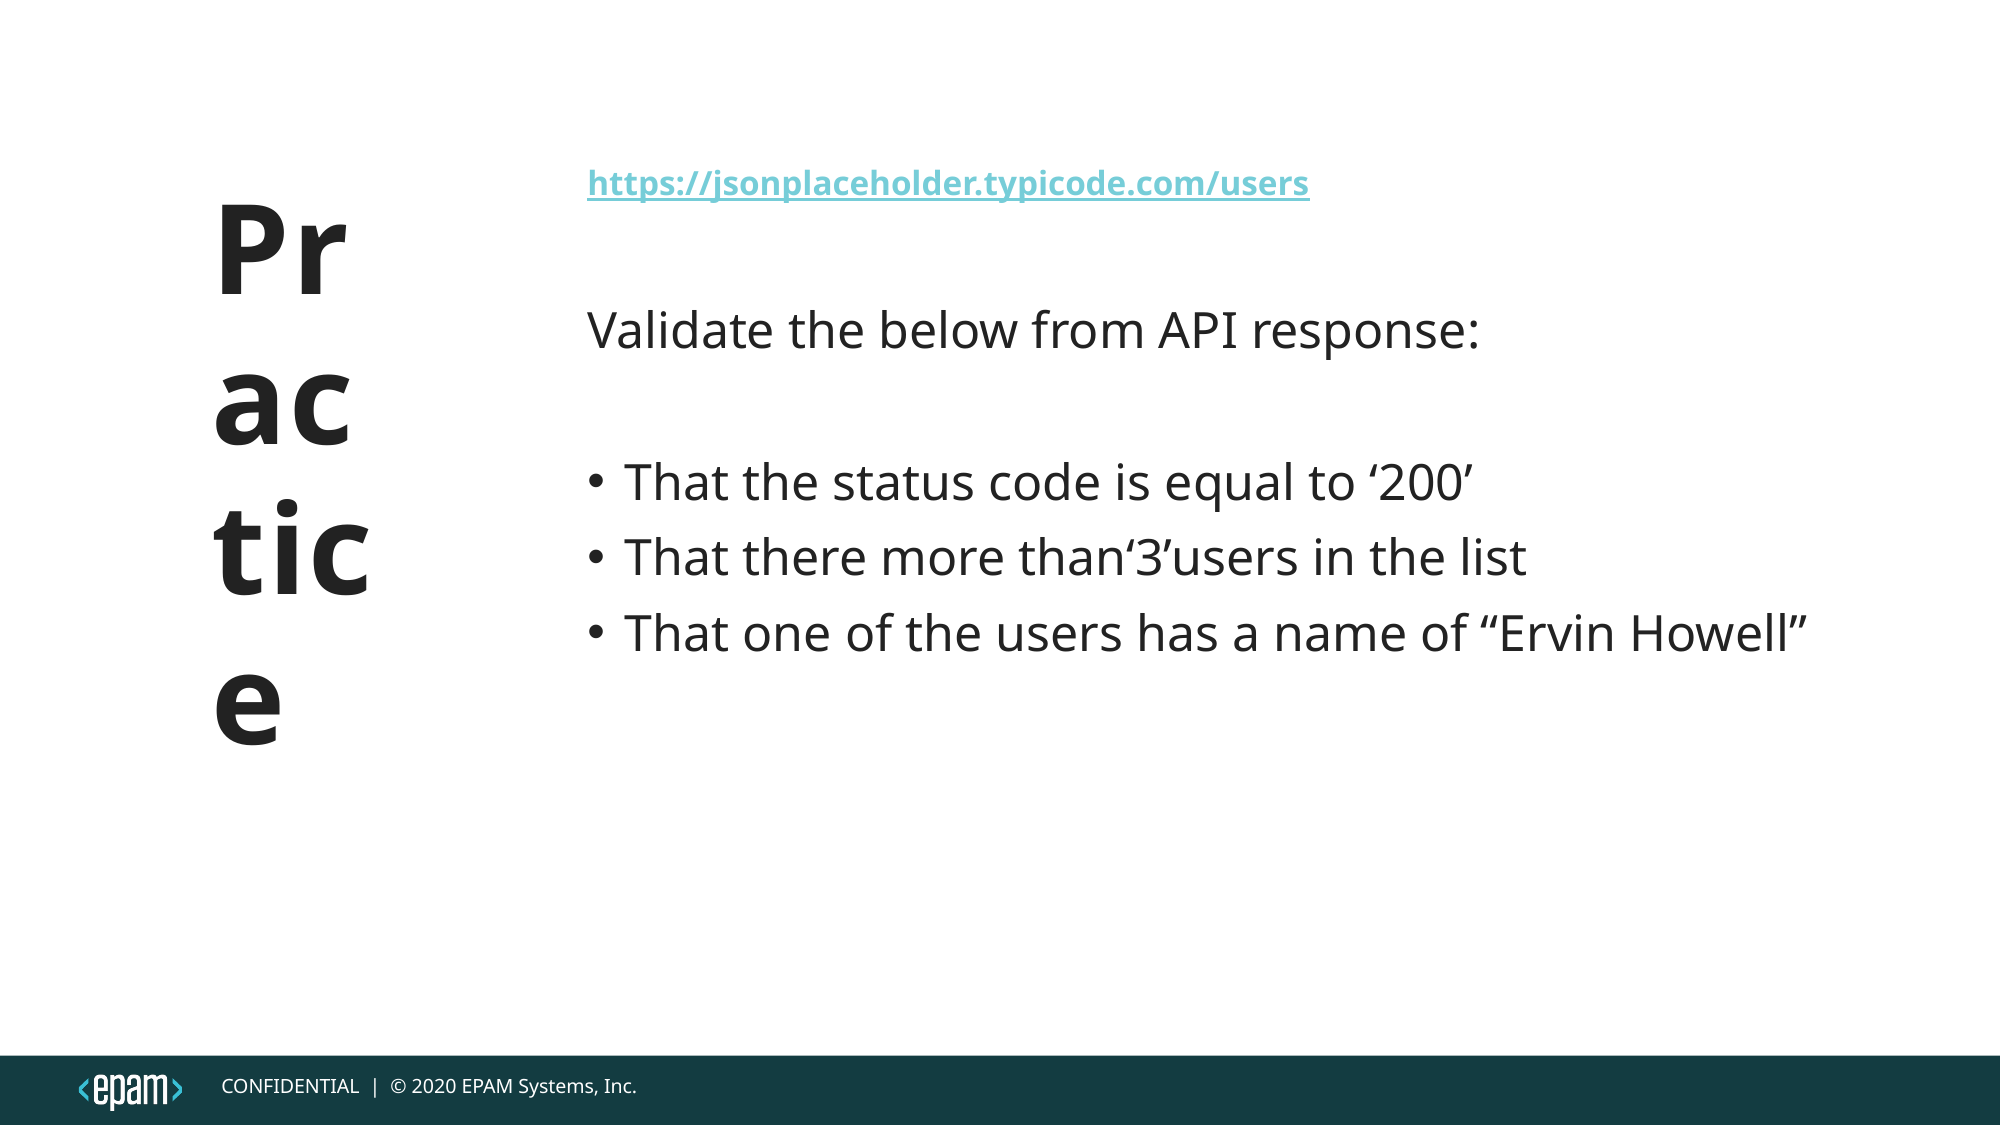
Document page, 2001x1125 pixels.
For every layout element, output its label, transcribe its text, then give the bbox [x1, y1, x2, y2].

list https://jsonplaceholder.typicode.com/users Validate the below from API response: That the status code is equal to ‘200’ That there more than‘3’users in the list That one of the users has a name of “Ervin Howell” [587, 162, 1903, 906]
title Practice [203, 162, 410, 776]
